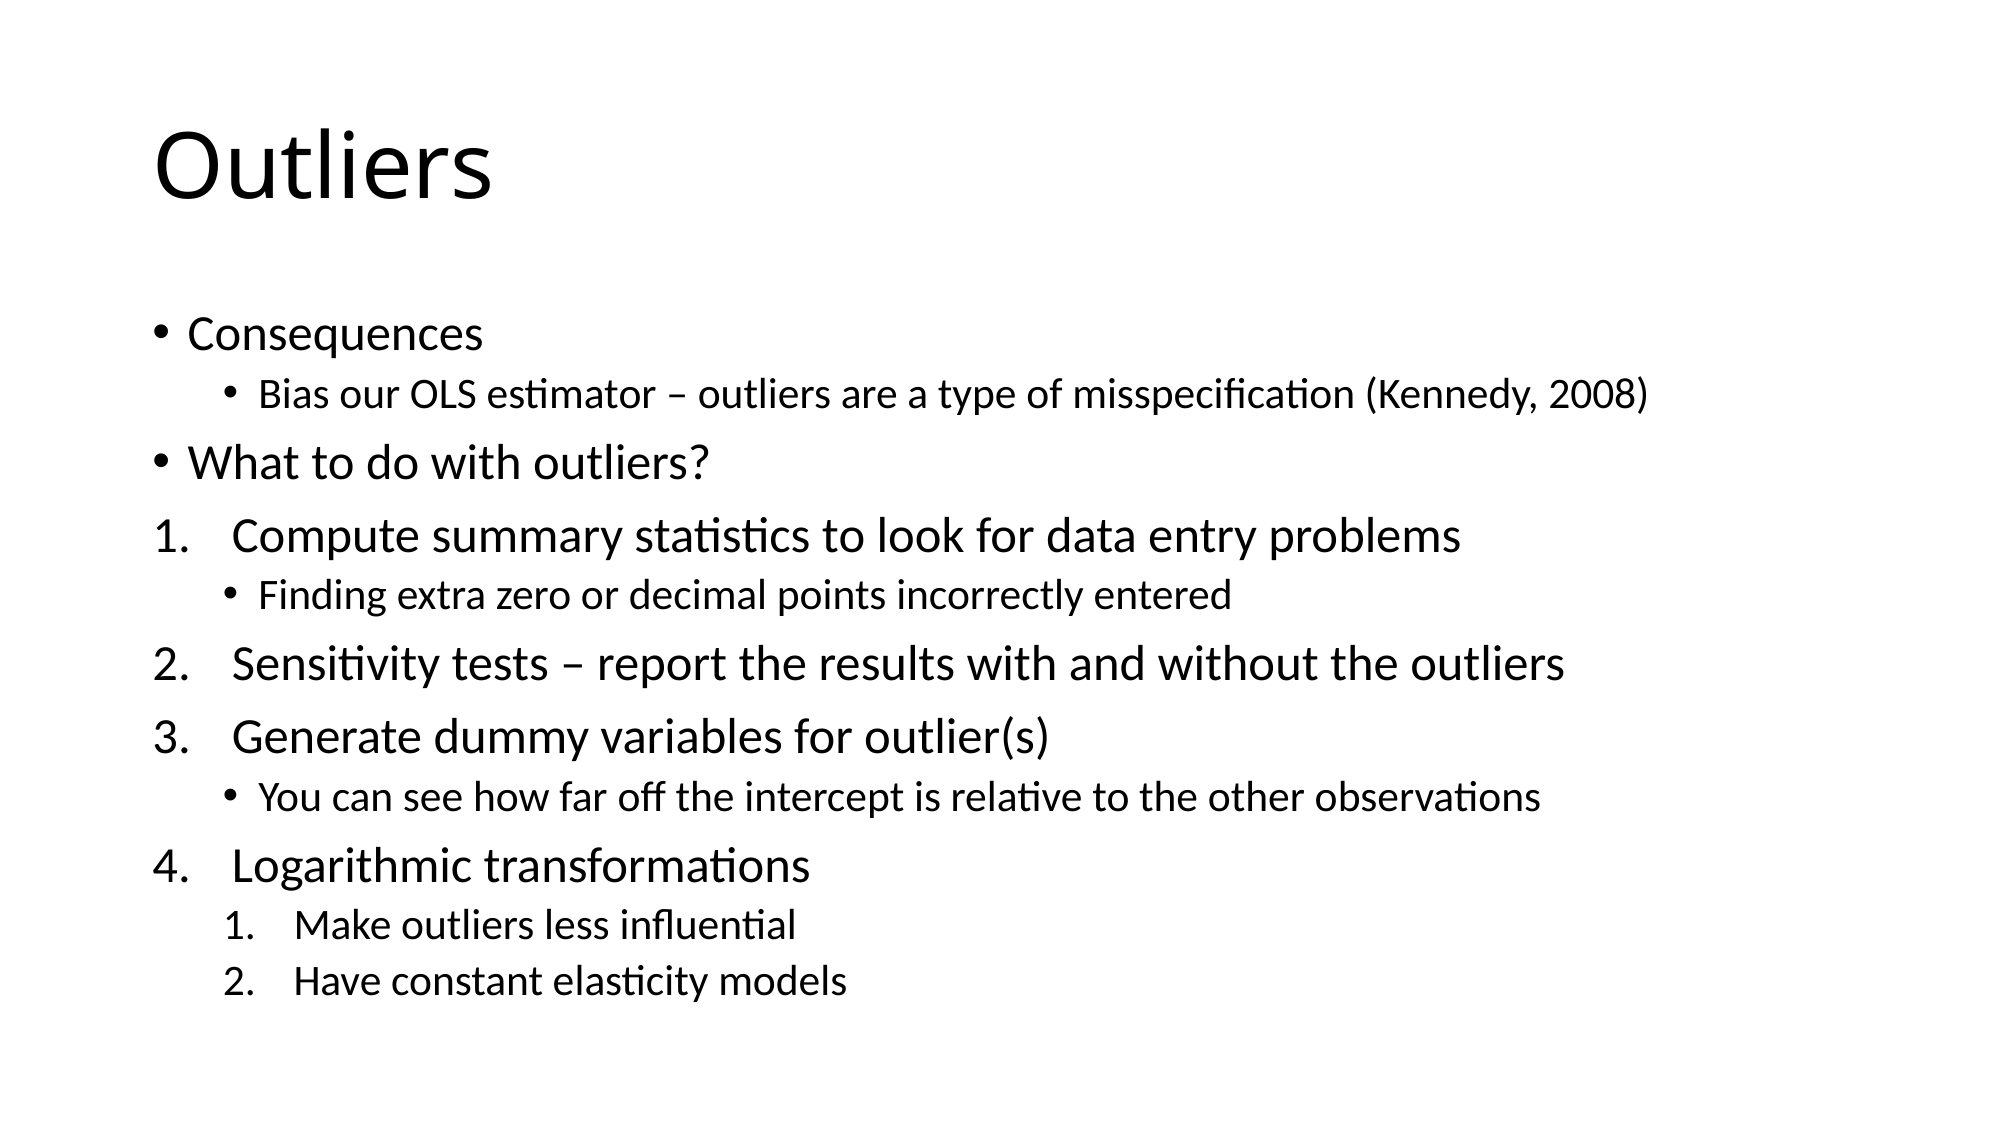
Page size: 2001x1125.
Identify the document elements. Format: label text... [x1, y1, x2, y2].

title Outliers [137, 59, 1863, 278]
list Consequences Bias our OLS estimator – outliers are a type of misspecification (Kennedy, 2008) What to do with outliers? Compute summary statistics to look for data entry problems Finding extra zero or decimal points incorrectly entered Sensitivity tests – report the results with and without the outliers Generate dummy variables for outlier(s) You can see how far off the intercept is relative to the other observations Logarithmic transformations Make outliers less influential Have constant elasticity models [137, 299, 1863, 1014]
